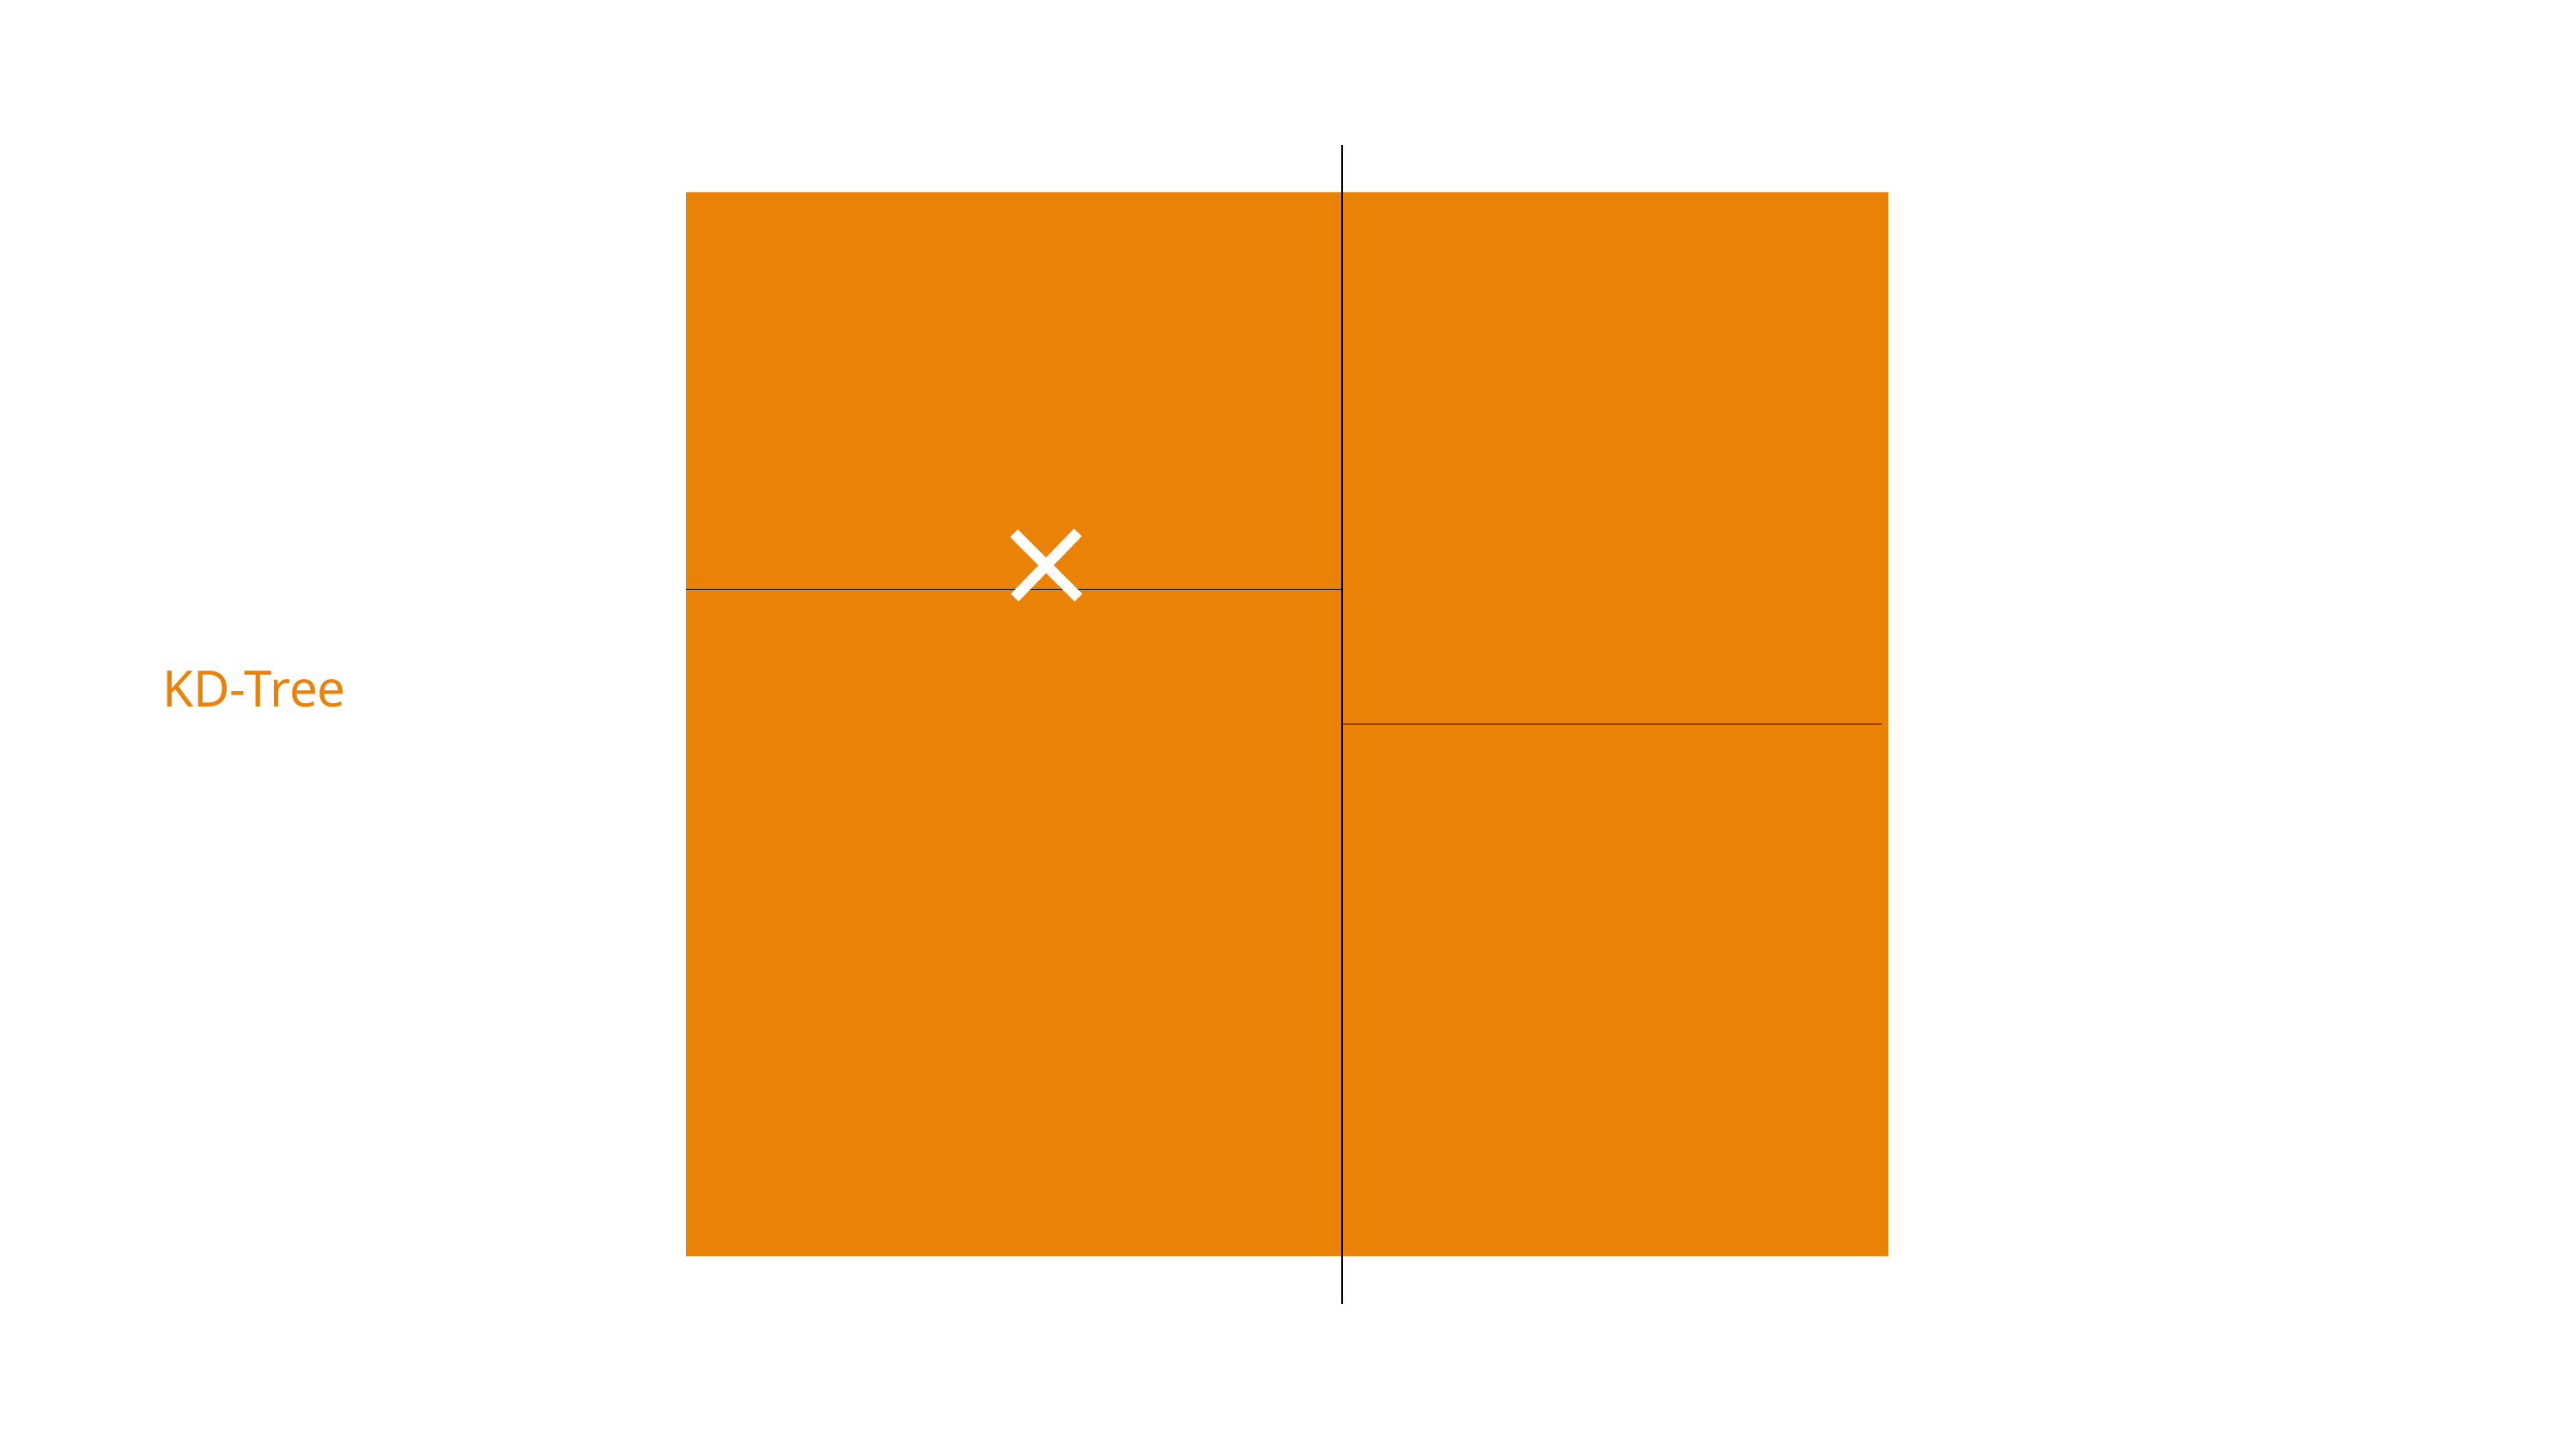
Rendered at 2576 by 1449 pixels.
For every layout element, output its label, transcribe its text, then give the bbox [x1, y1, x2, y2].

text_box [1014, 532, 1078, 598]
text_box KD-Tree [149, 650, 686, 724]
text_box [686, 595, 1338, 1257]
text_box [686, 191, 1338, 589]
text_box [1346, 191, 1889, 1257]
